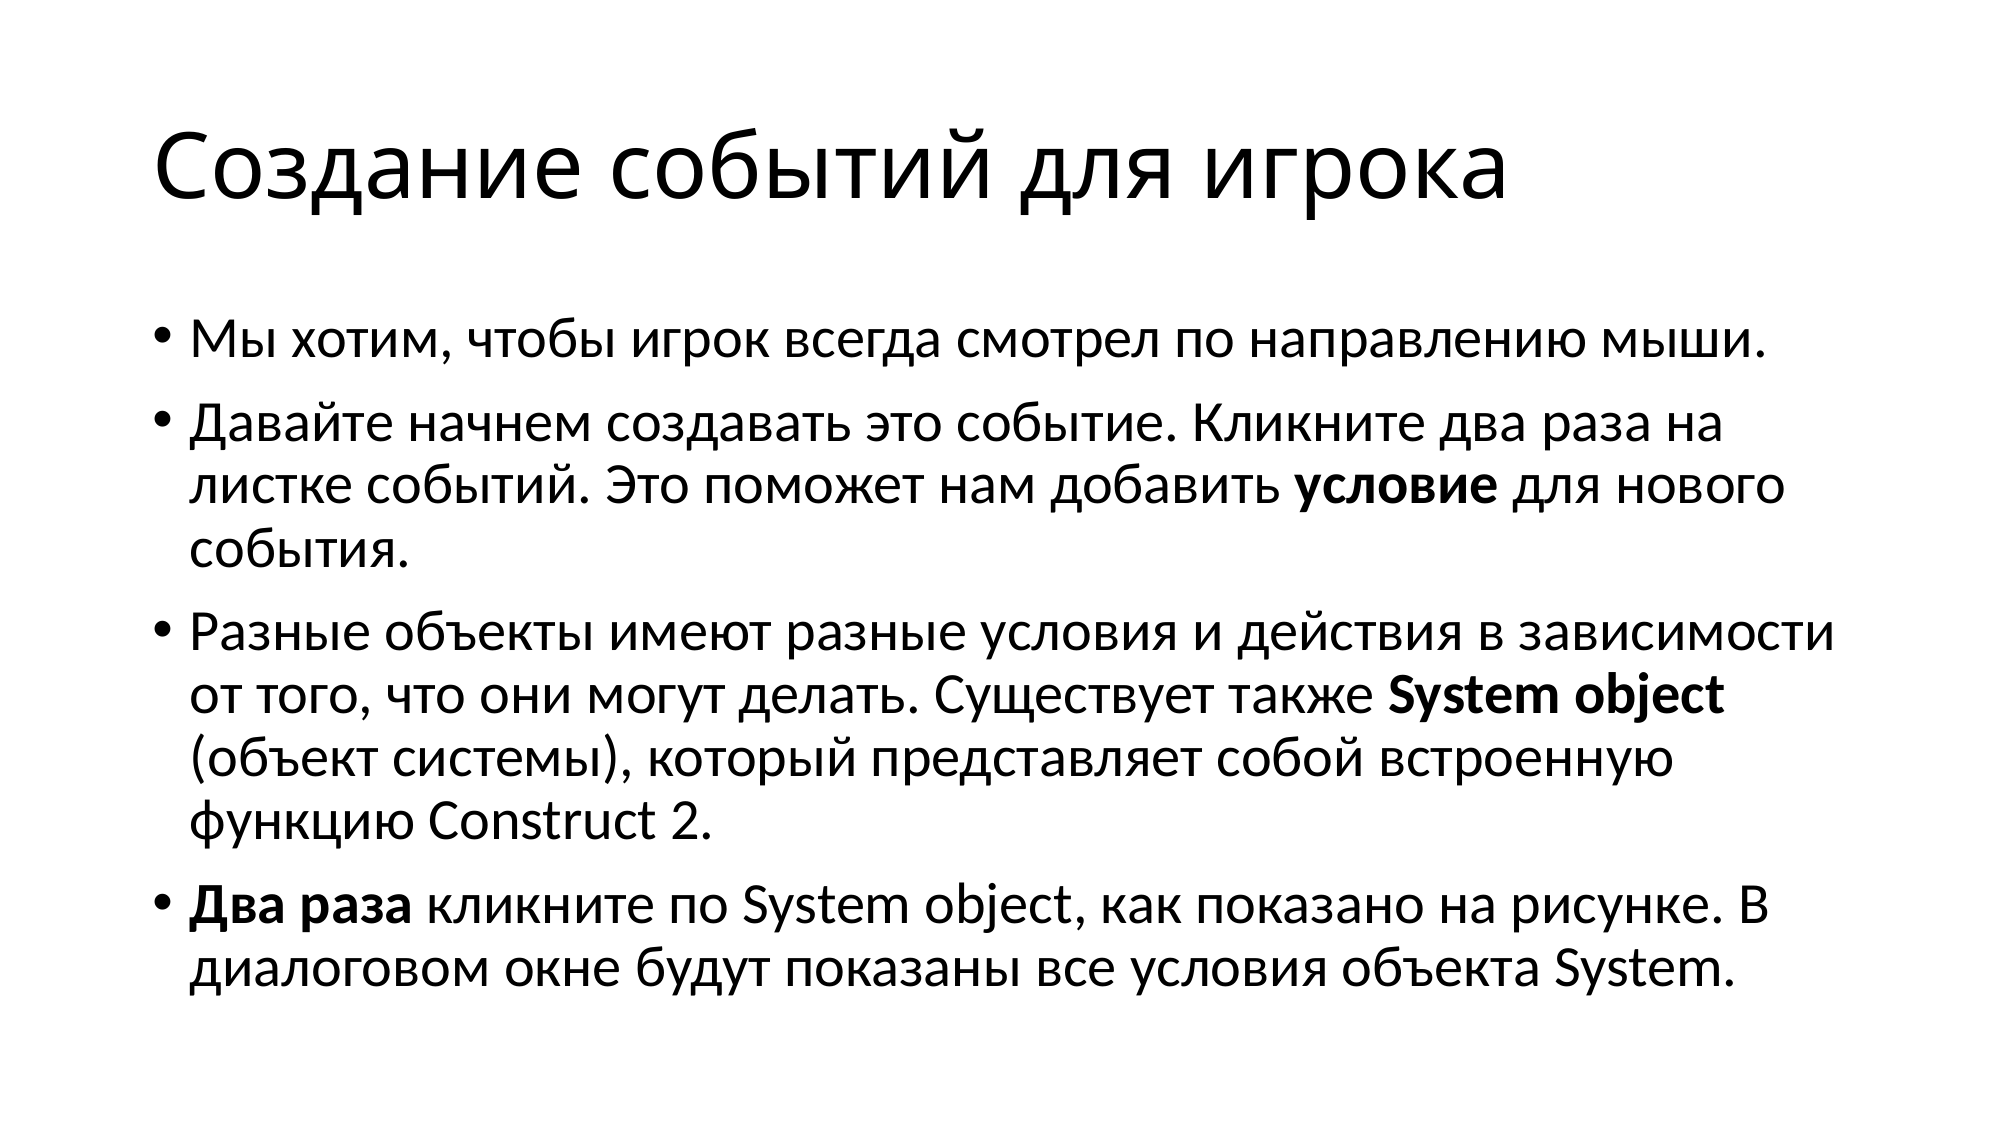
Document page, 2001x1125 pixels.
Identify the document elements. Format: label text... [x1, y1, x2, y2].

list Мы хотим, чтобы игрок всегда смотрел по направлению мыши. Давайте начнем создавать это событие. Кликните два раза на листке событий. Это поможет нам добавить условие для нового события. Разные объекты имеют разные условия и действия в зависимости от того, что они могут делать. Существует также System object (объект системы), который представляет собой встроенную функцию Construct 2. Два раза кликните по System object, как показано на рисунке. В диалоговом окне будут показаны все условия объекта System. [137, 299, 1863, 1014]
title Создание событий для игрока [137, 59, 1863, 278]
